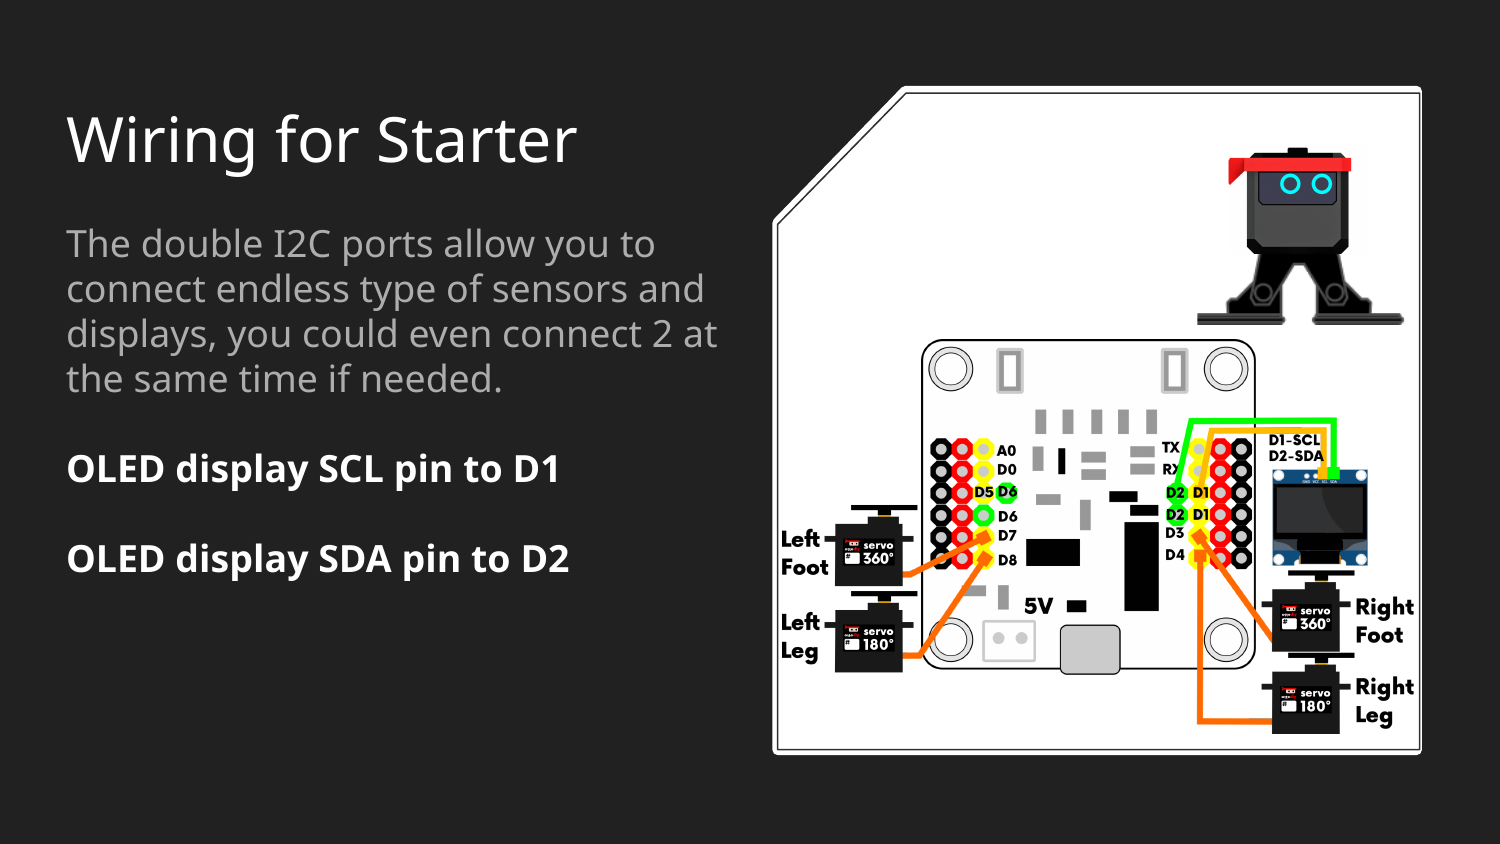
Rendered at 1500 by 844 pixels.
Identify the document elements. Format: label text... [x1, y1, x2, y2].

text_box [777, 93, 1420, 750]
title Wiring for Starter [51, 66, 778, 191]
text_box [1196, 145, 1408, 325]
list The double I2C ports allow you to connect endless type of sensors and displays, you could even connect 2 at the same time if needed. OLED display SCL pin to D1 OLED display SDA pin to D2 [51, 204, 765, 765]
picture [782, 338, 1415, 735]
